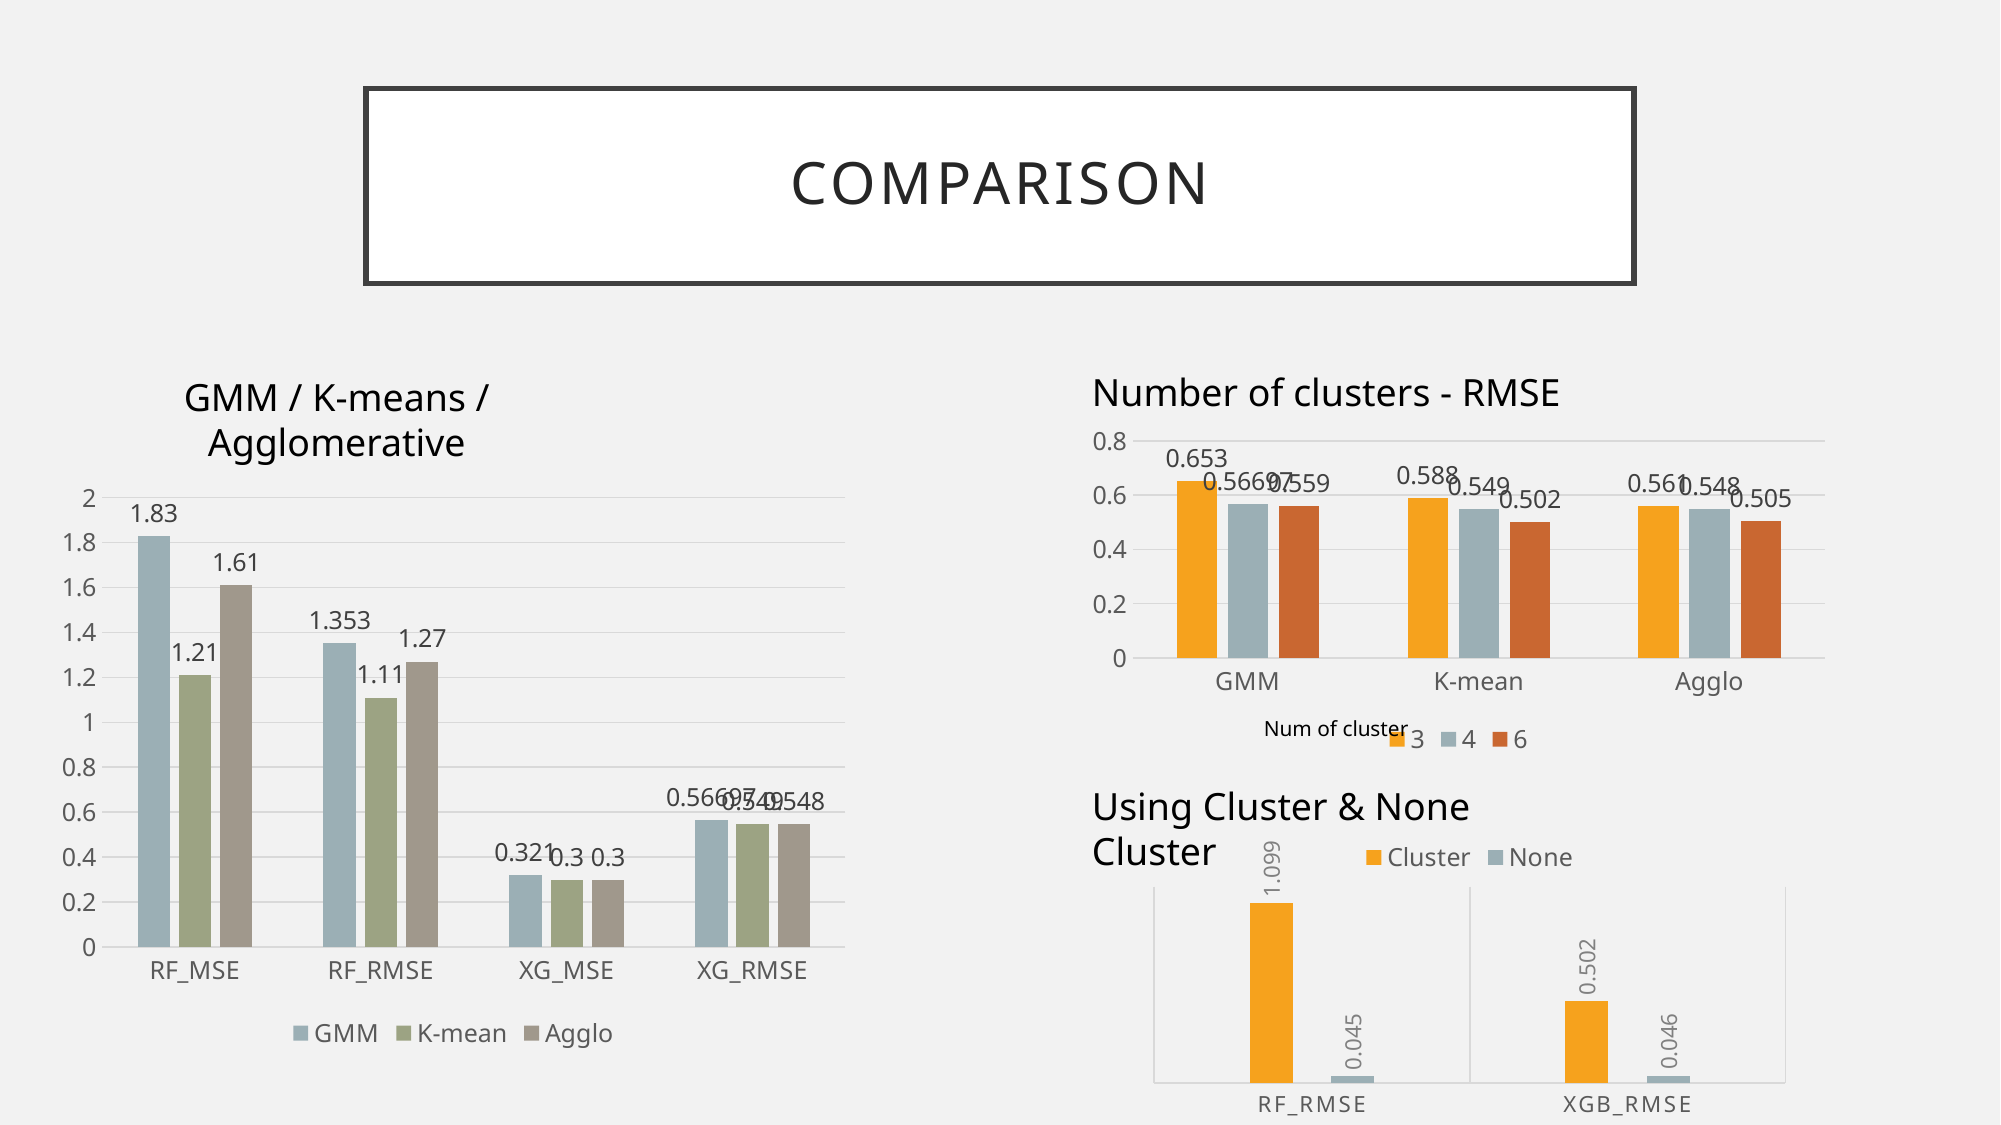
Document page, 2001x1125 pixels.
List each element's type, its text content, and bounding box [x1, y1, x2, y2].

text_box Number of clusters - RMSE [1077, 361, 1634, 416]
text_box Using Cluster & None Cluster [1077, 775, 1584, 881]
title Comparison [363, 86, 1637, 286]
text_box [1077, 416, 1841, 763]
chart [45, 468, 862, 1057]
chart [1141, 823, 1799, 1125]
text_box GMM / K-means / Agglomerative [45, 366, 629, 468]
